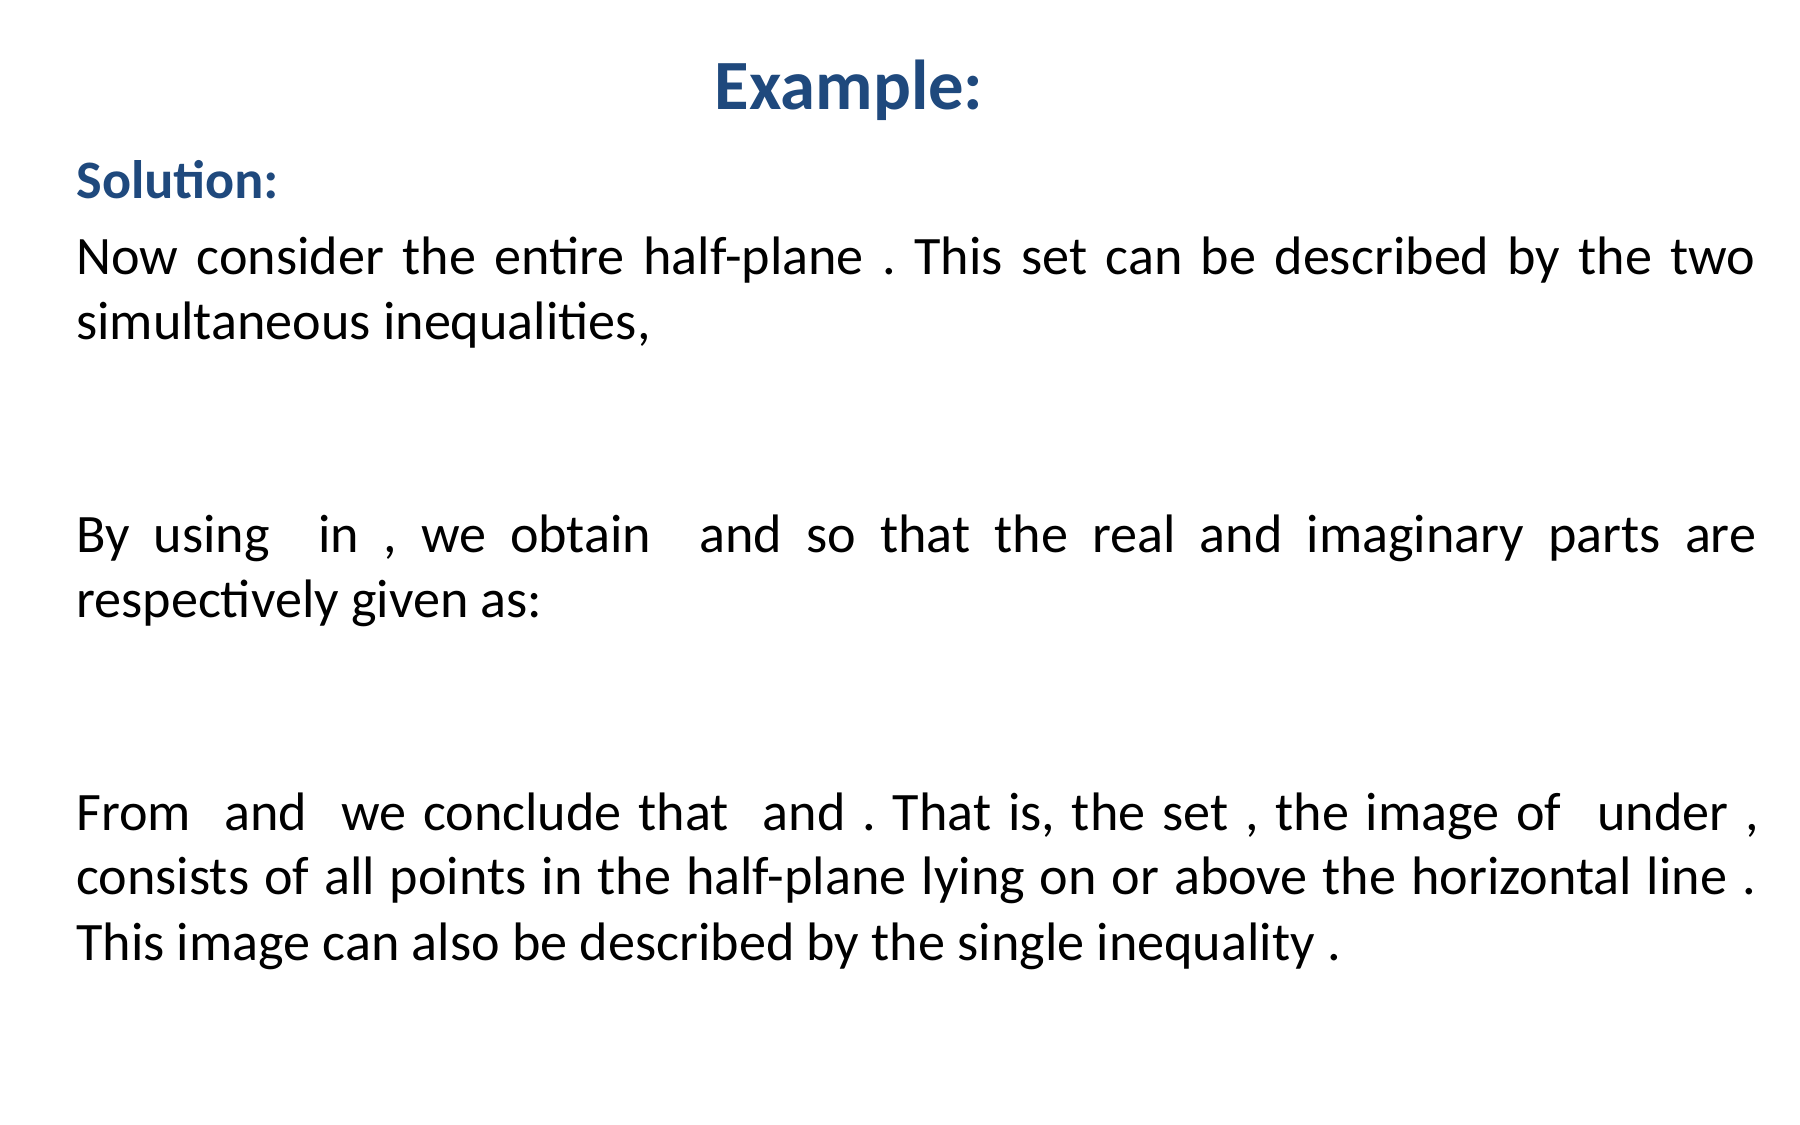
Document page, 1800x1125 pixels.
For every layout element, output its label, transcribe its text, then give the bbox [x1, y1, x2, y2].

title Example: [73, 30, 1626, 131]
